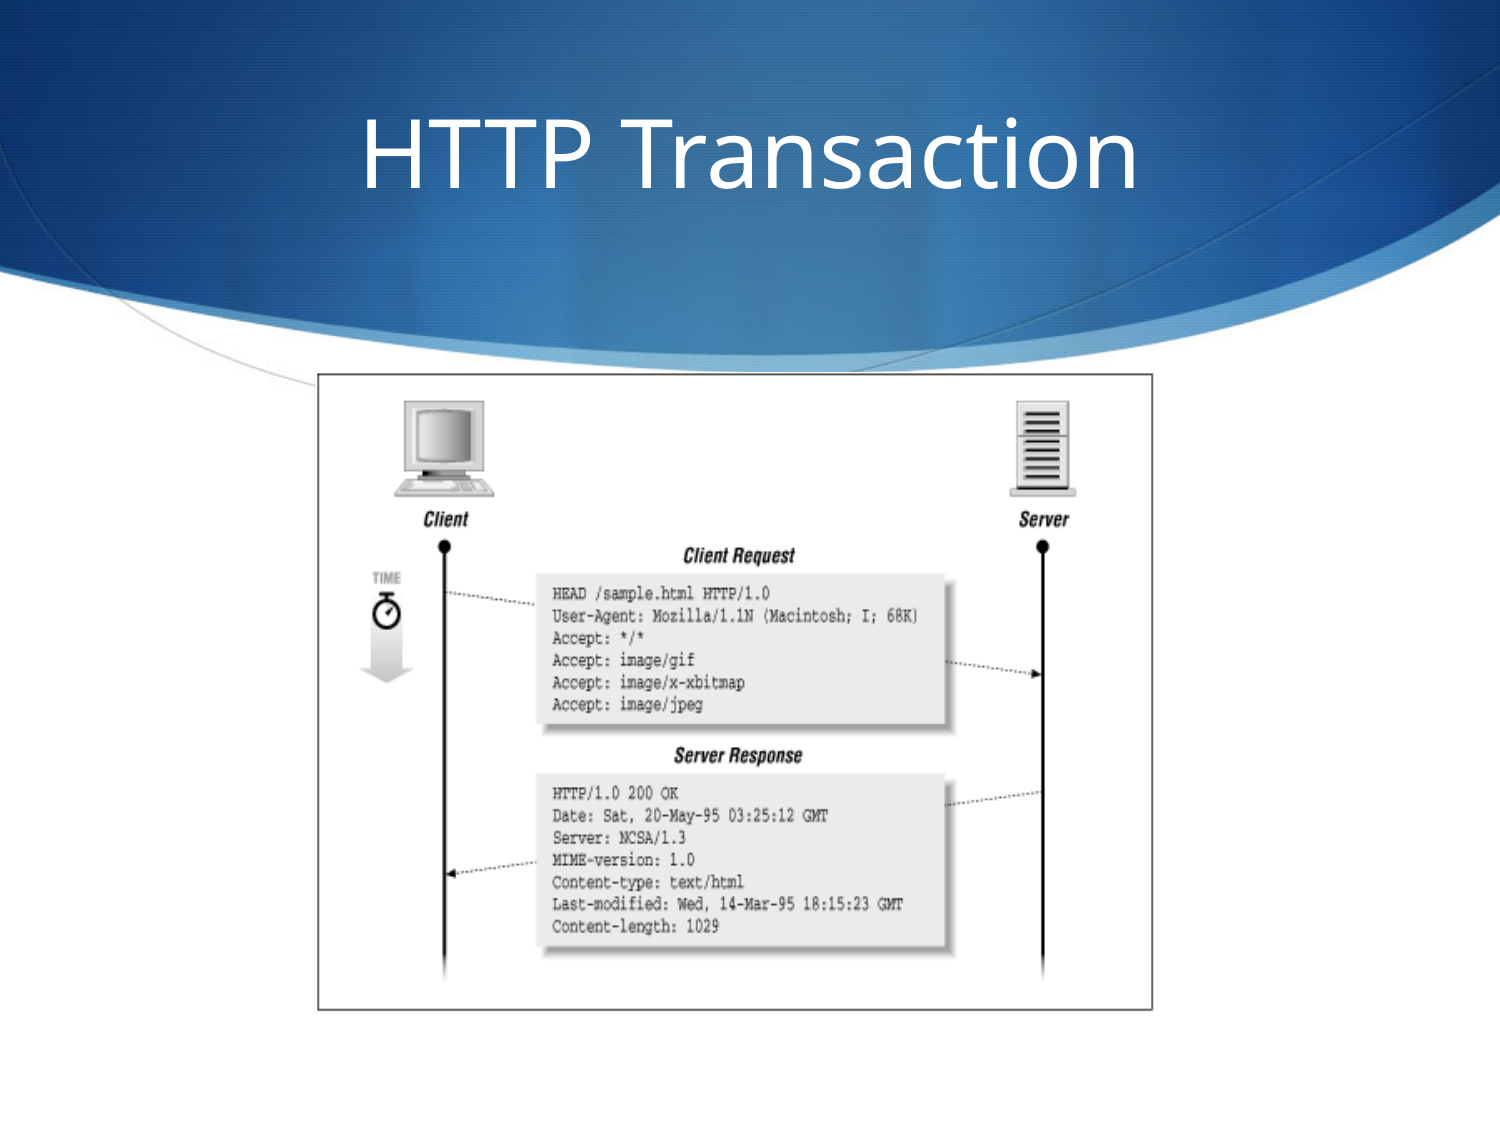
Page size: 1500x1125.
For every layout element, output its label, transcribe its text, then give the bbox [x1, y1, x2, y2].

picture [0, 0, 1500, 1125]
text_box HTTP Transaction [75, 56, 1425, 244]
